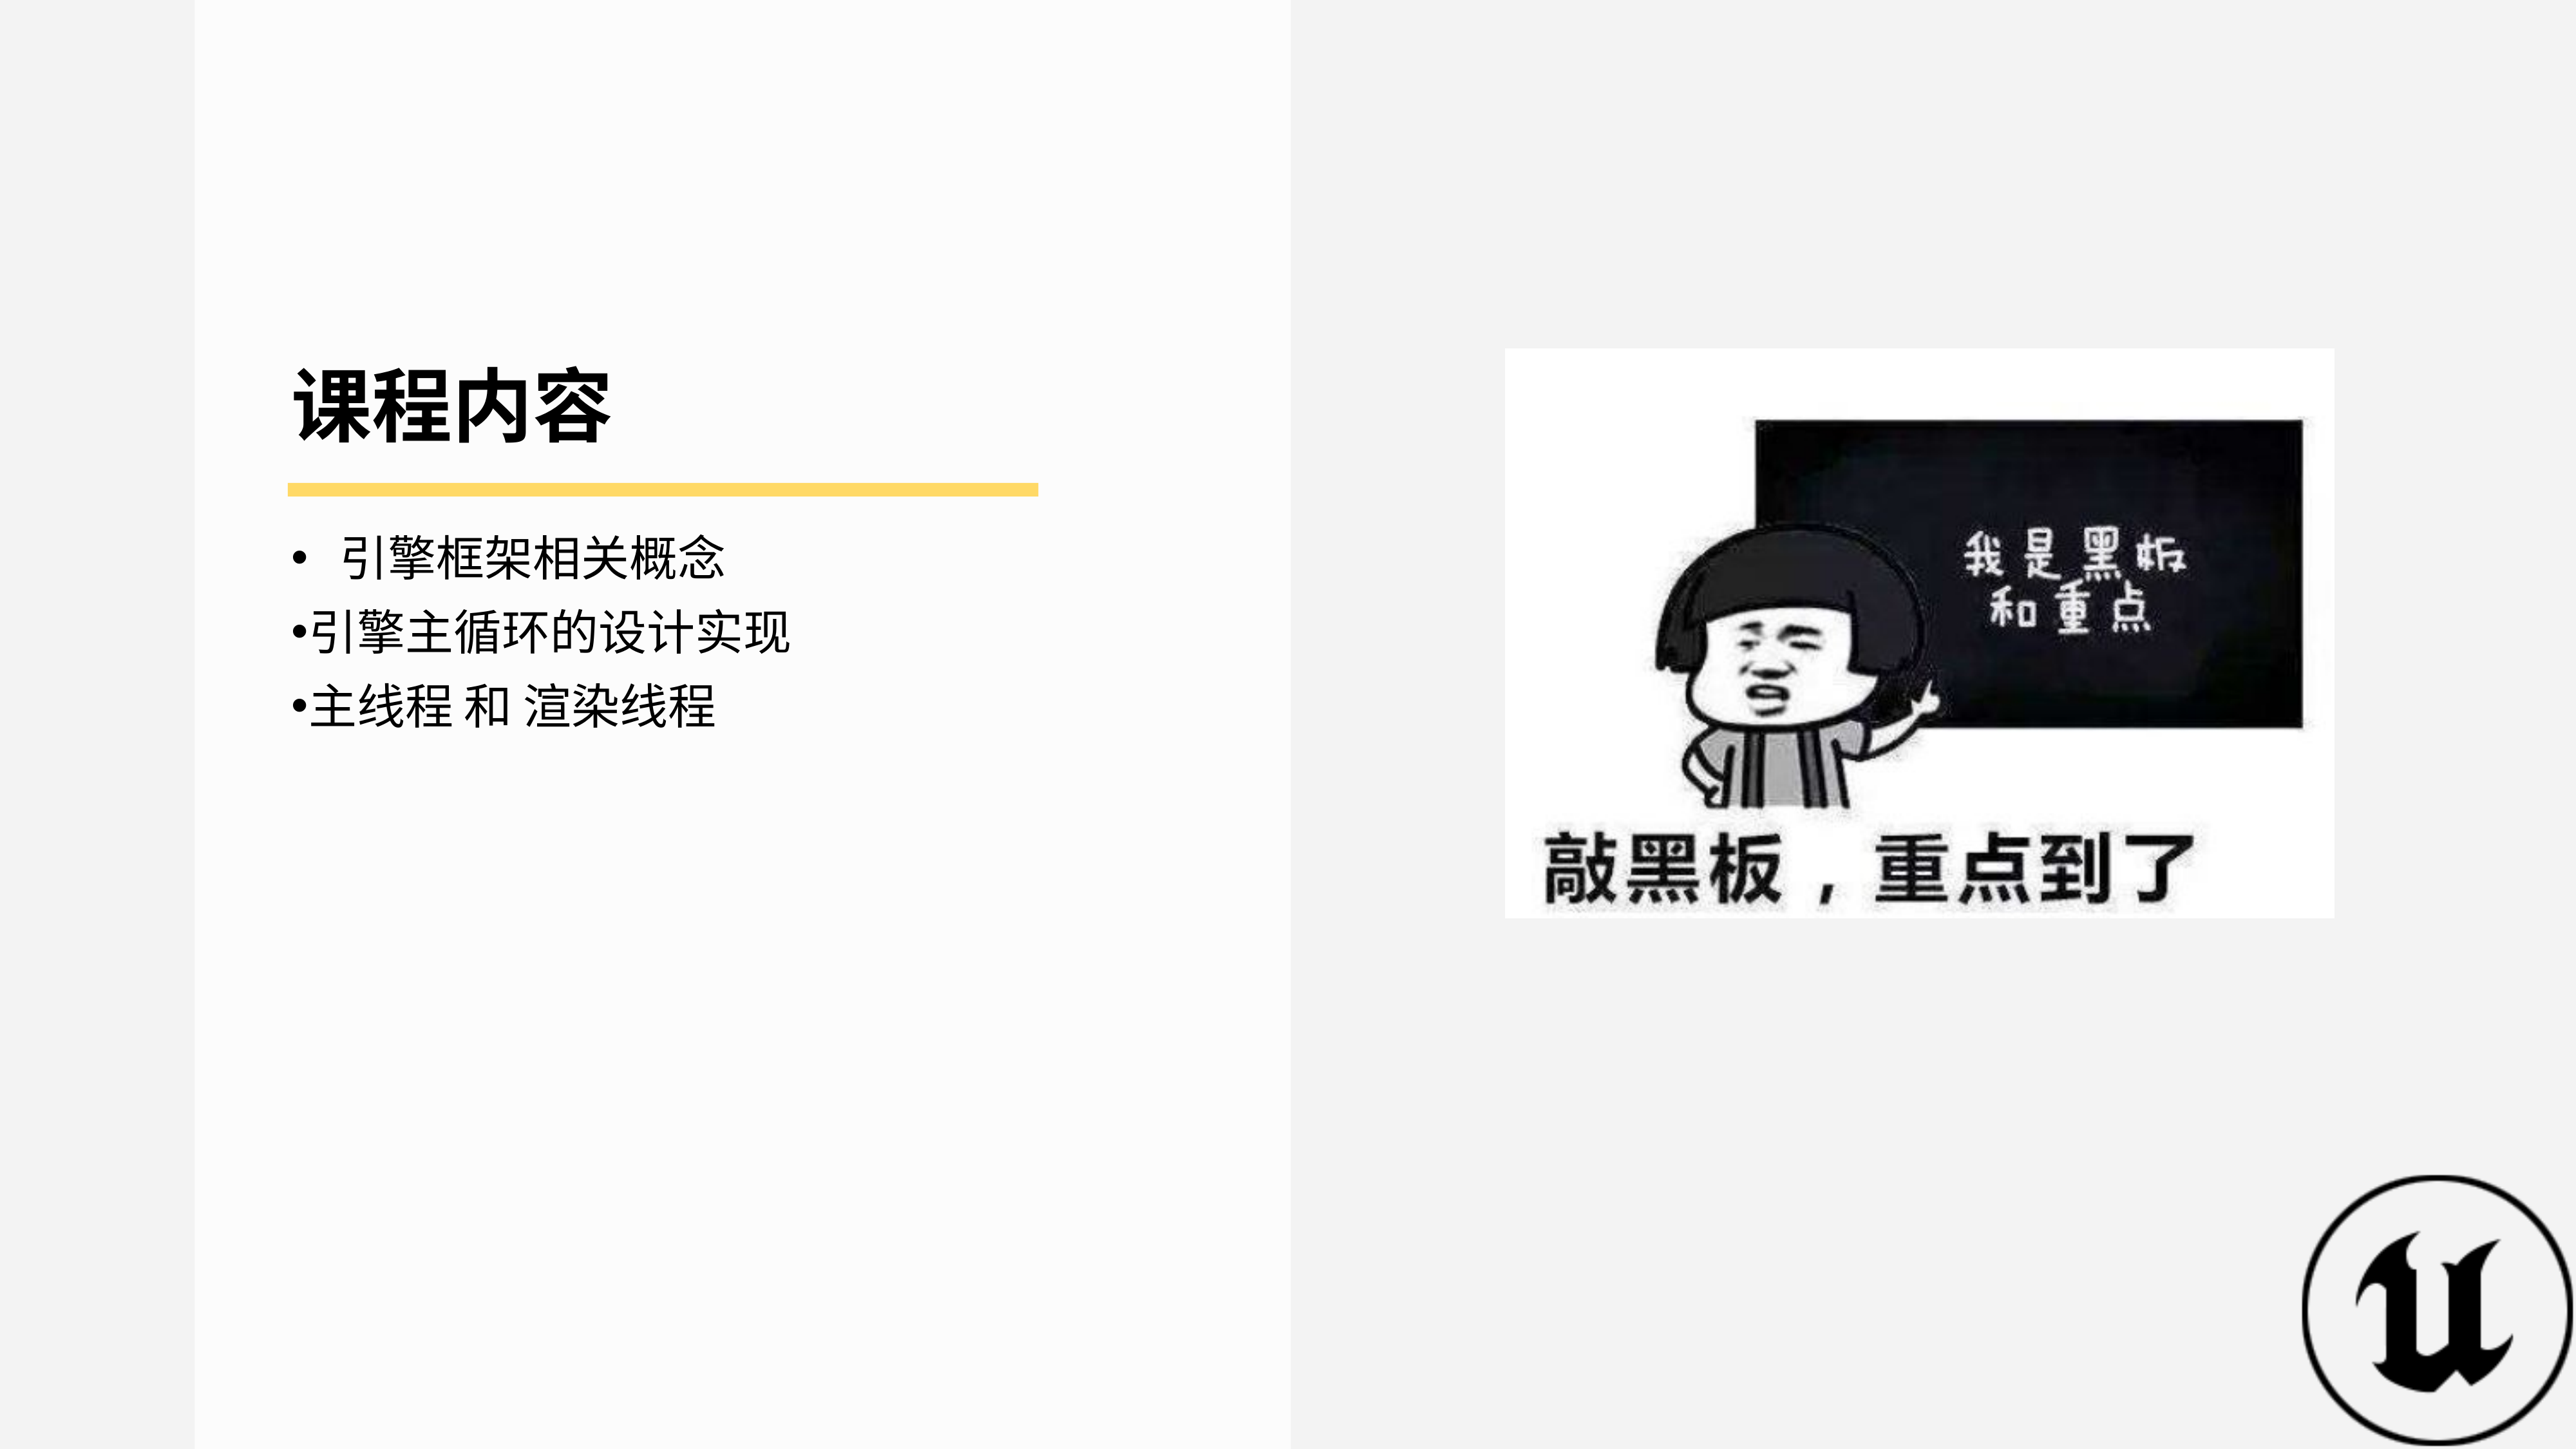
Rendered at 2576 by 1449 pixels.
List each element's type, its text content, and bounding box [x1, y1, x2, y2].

text_box 课程内容 [285, 350, 1037, 458]
picture [1504, 348, 2335, 919]
picture [2298, 1171, 2576, 1449]
text_box [287, 482, 1039, 497]
text_box 引擎框架相关概念 引擎主循环的设计实现 主线程 和 渲染线程 [285, 522, 1256, 807]
text_box [194, 0, 1291, 1449]
